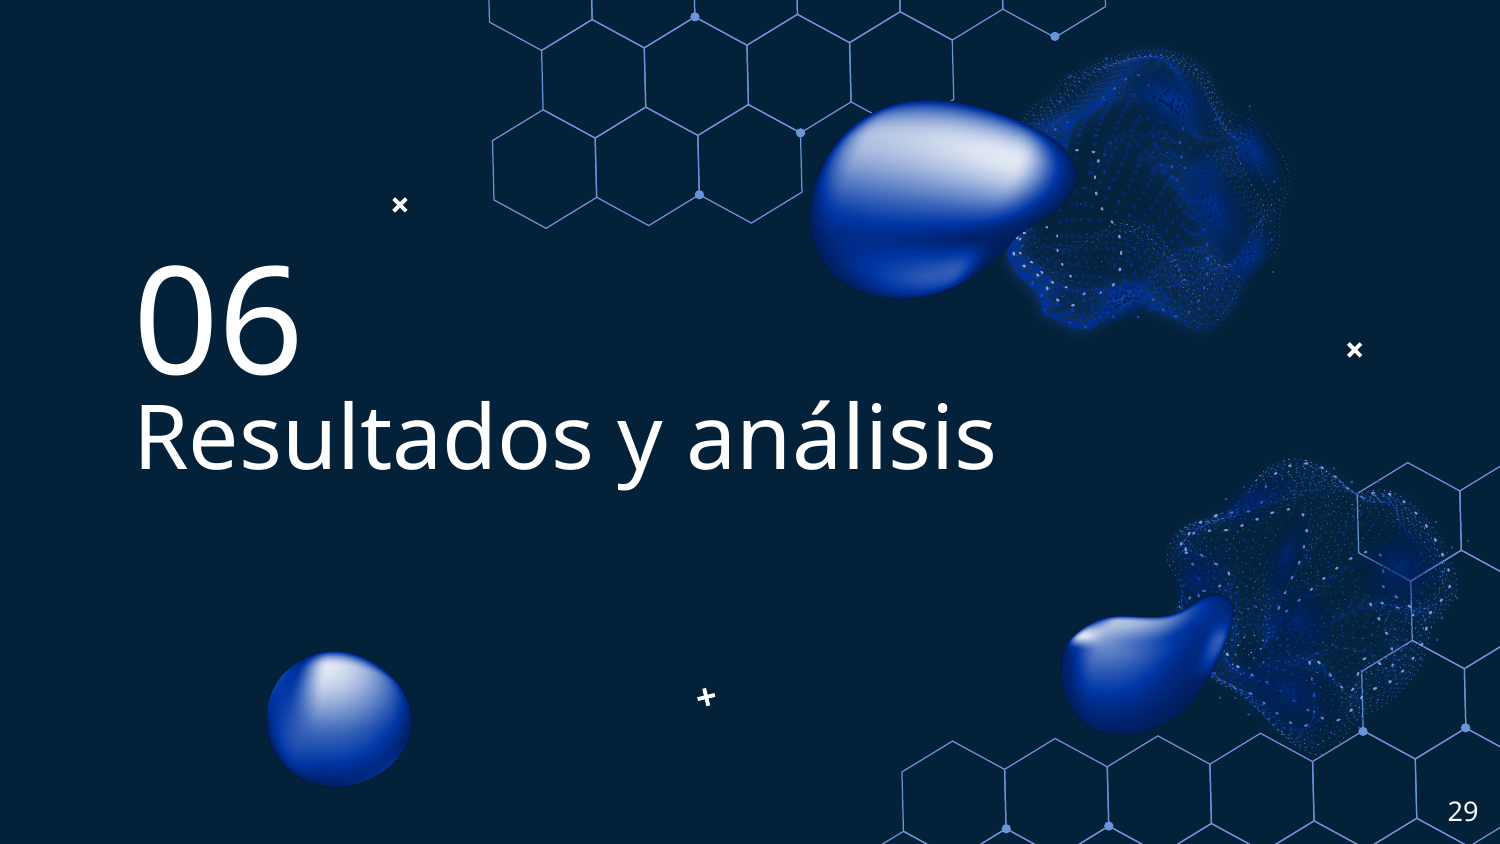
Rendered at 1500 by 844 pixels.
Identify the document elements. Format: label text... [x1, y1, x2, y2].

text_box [1348, 343, 1362, 357]
picture [245, 630, 433, 812]
title Resultados y análisis [118, 373, 1325, 503]
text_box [393, 198, 407, 212]
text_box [699, 690, 713, 704]
picture [1040, 420, 1500, 803]
picture [778, 41, 1306, 356]
title 06 [118, 245, 371, 373]
slide_number ‹#› [1403, 779, 1494, 844]
